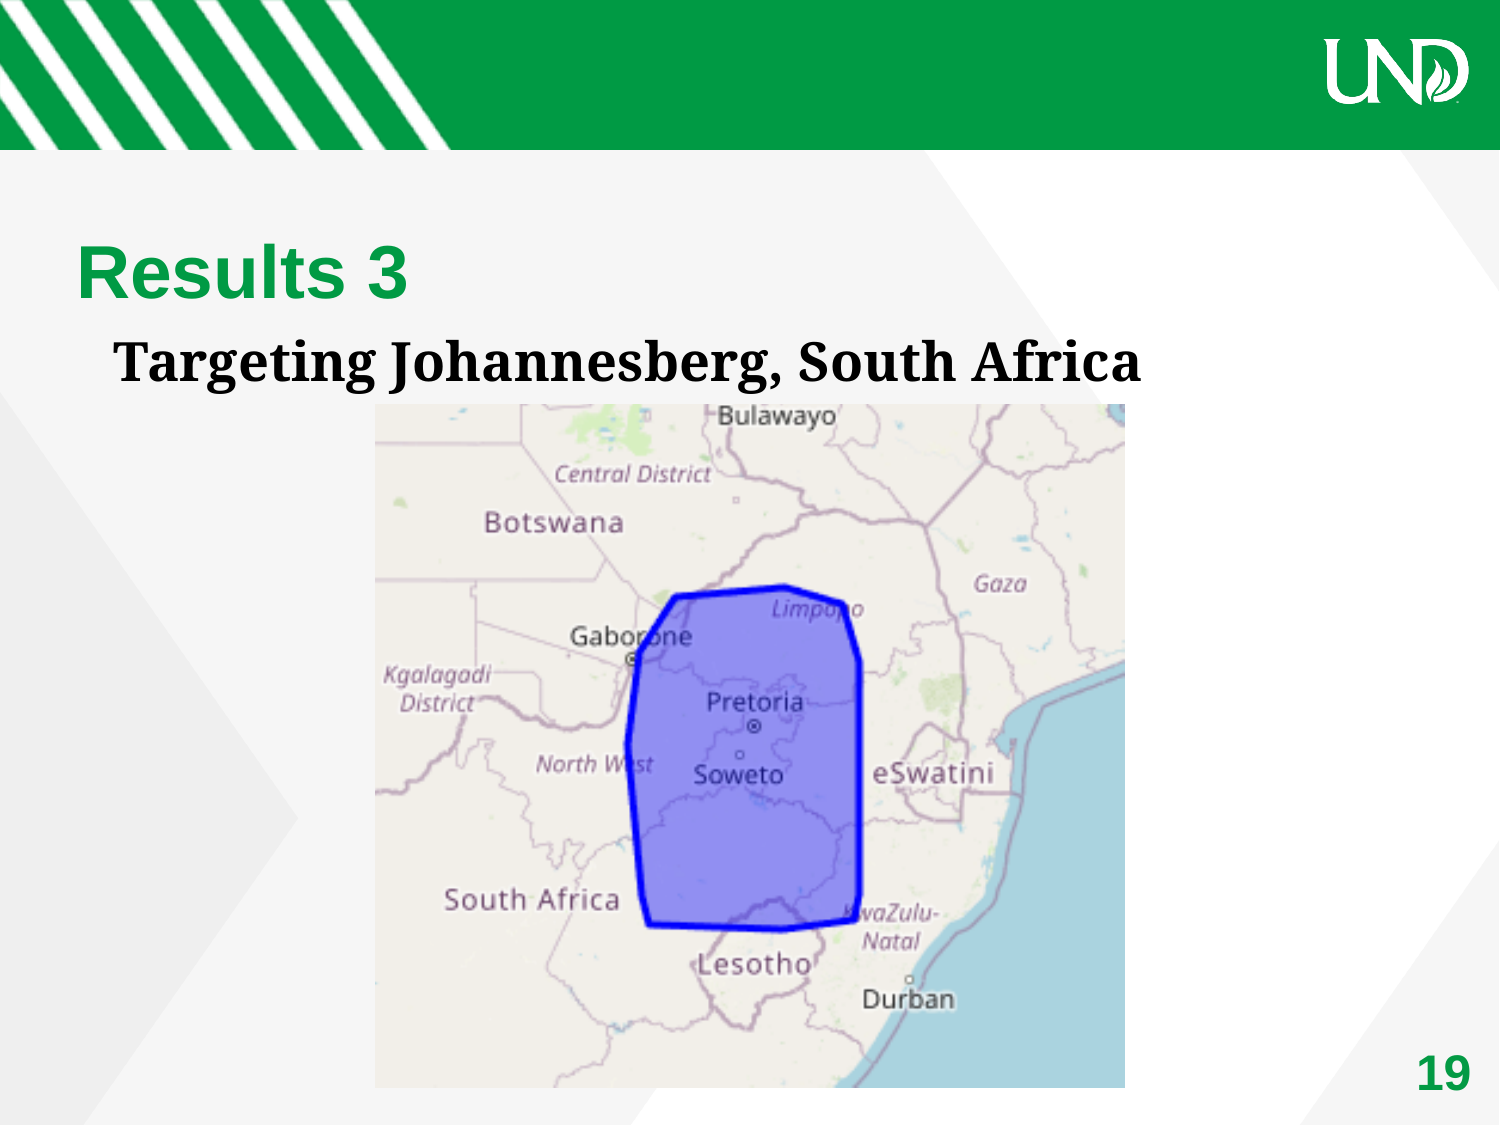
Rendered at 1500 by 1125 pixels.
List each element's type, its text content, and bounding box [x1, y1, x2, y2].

slide_number 1 [1387, 1014, 1500, 1125]
picture [0, 150, 1499, 1125]
picture [1308, 34, 1483, 110]
title Results 3 [75, 226, 1426, 315]
text_box Targeting Johannesberg, South Africa [113, 332, 1387, 393]
